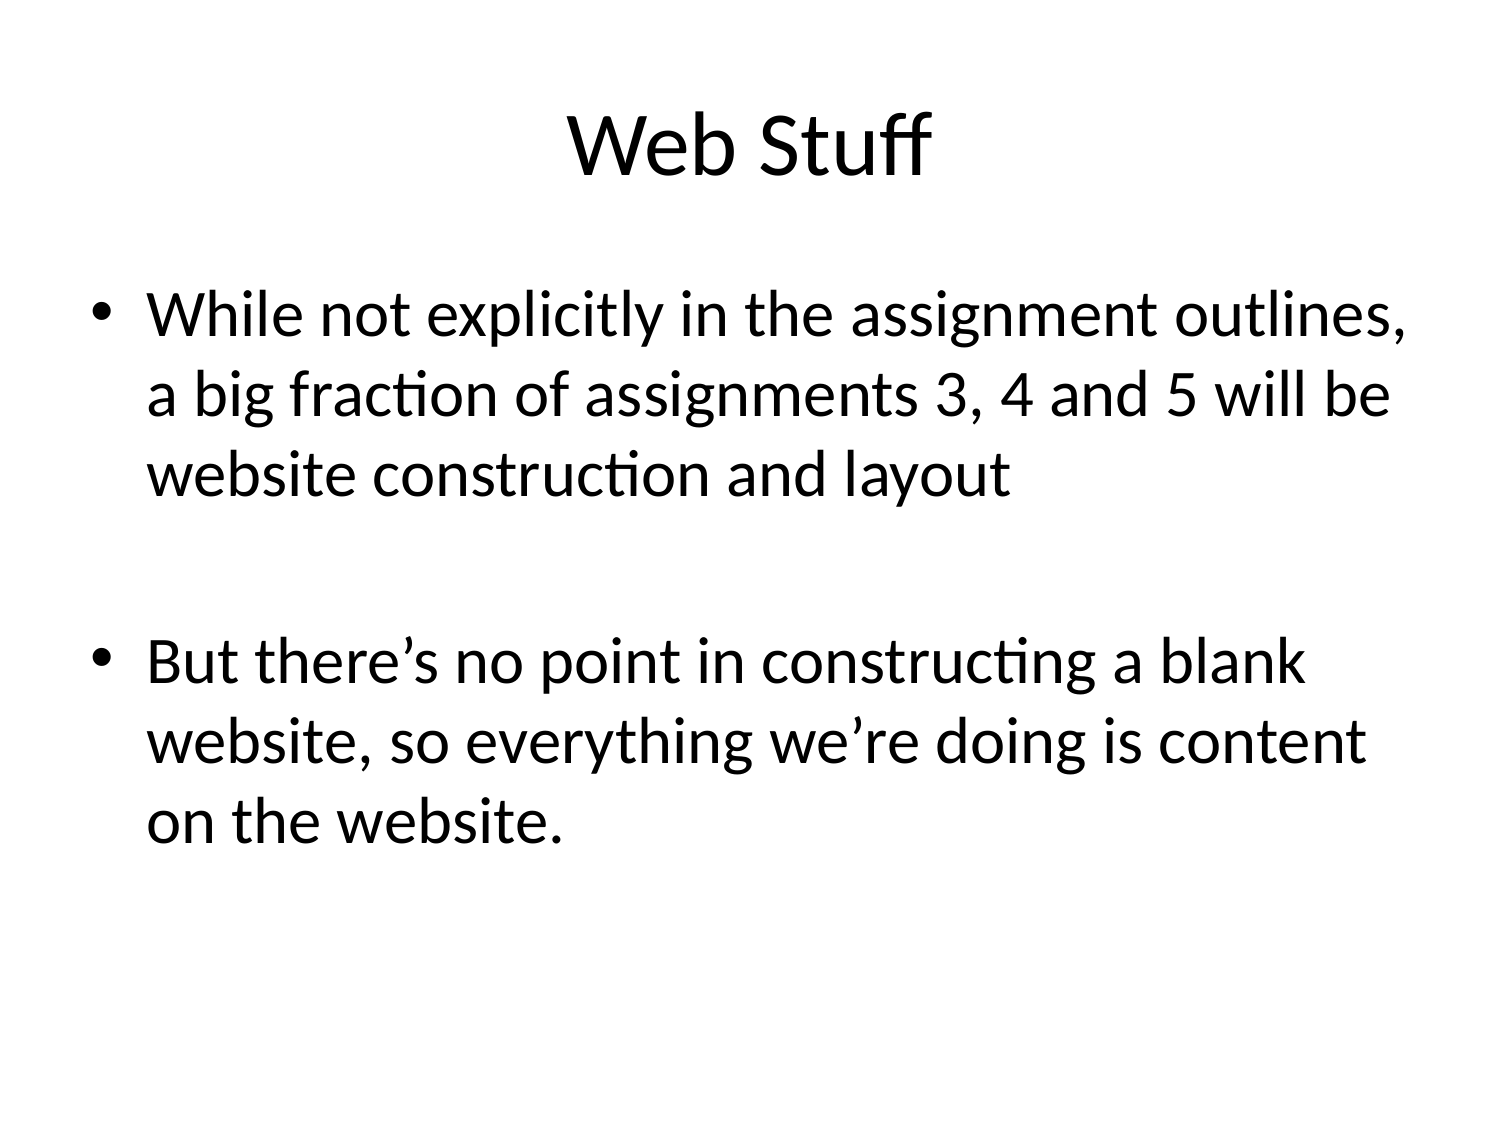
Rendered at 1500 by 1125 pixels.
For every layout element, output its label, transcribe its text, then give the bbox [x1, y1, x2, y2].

title Web Stuff [75, 45, 1425, 233]
list While not explicitly in the assignment outlines, a big fraction of assignments 3, 4 and 5 will be website construction and layout But there’s no point in constructing a blank website, so everything we’re doing is content on the website. [75, 262, 1425, 1005]
